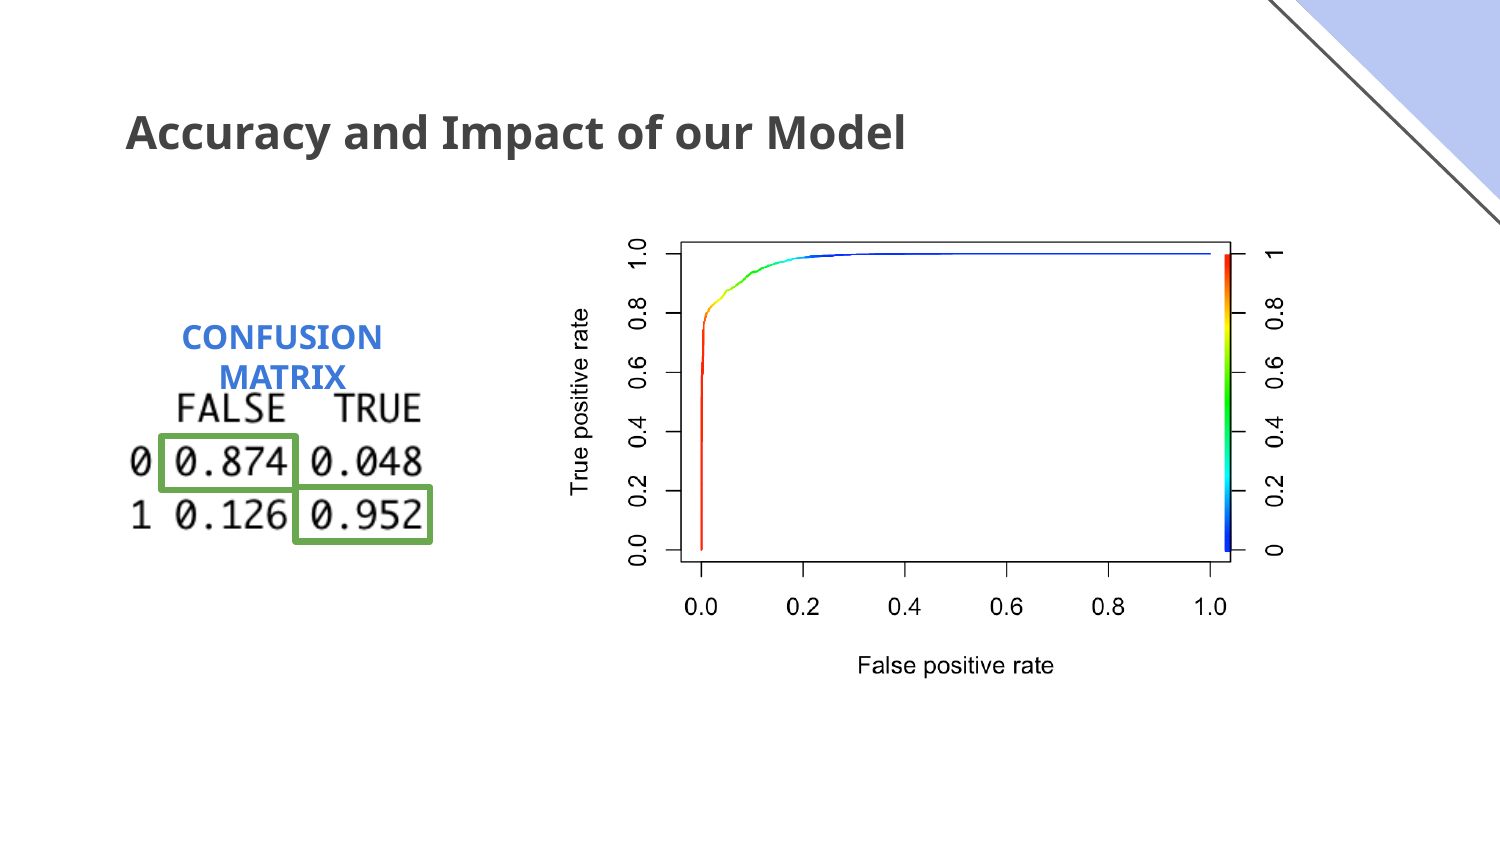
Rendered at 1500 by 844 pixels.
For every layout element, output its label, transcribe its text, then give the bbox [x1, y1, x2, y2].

title Accuracy and Impact of our Model [110, 88, 1084, 176]
picture [564, 201, 1290, 690]
picture [110, 372, 455, 555]
text_box [1296, 0, 1500, 199]
text_box CONFUSION MATRIX [110, 301, 455, 371]
